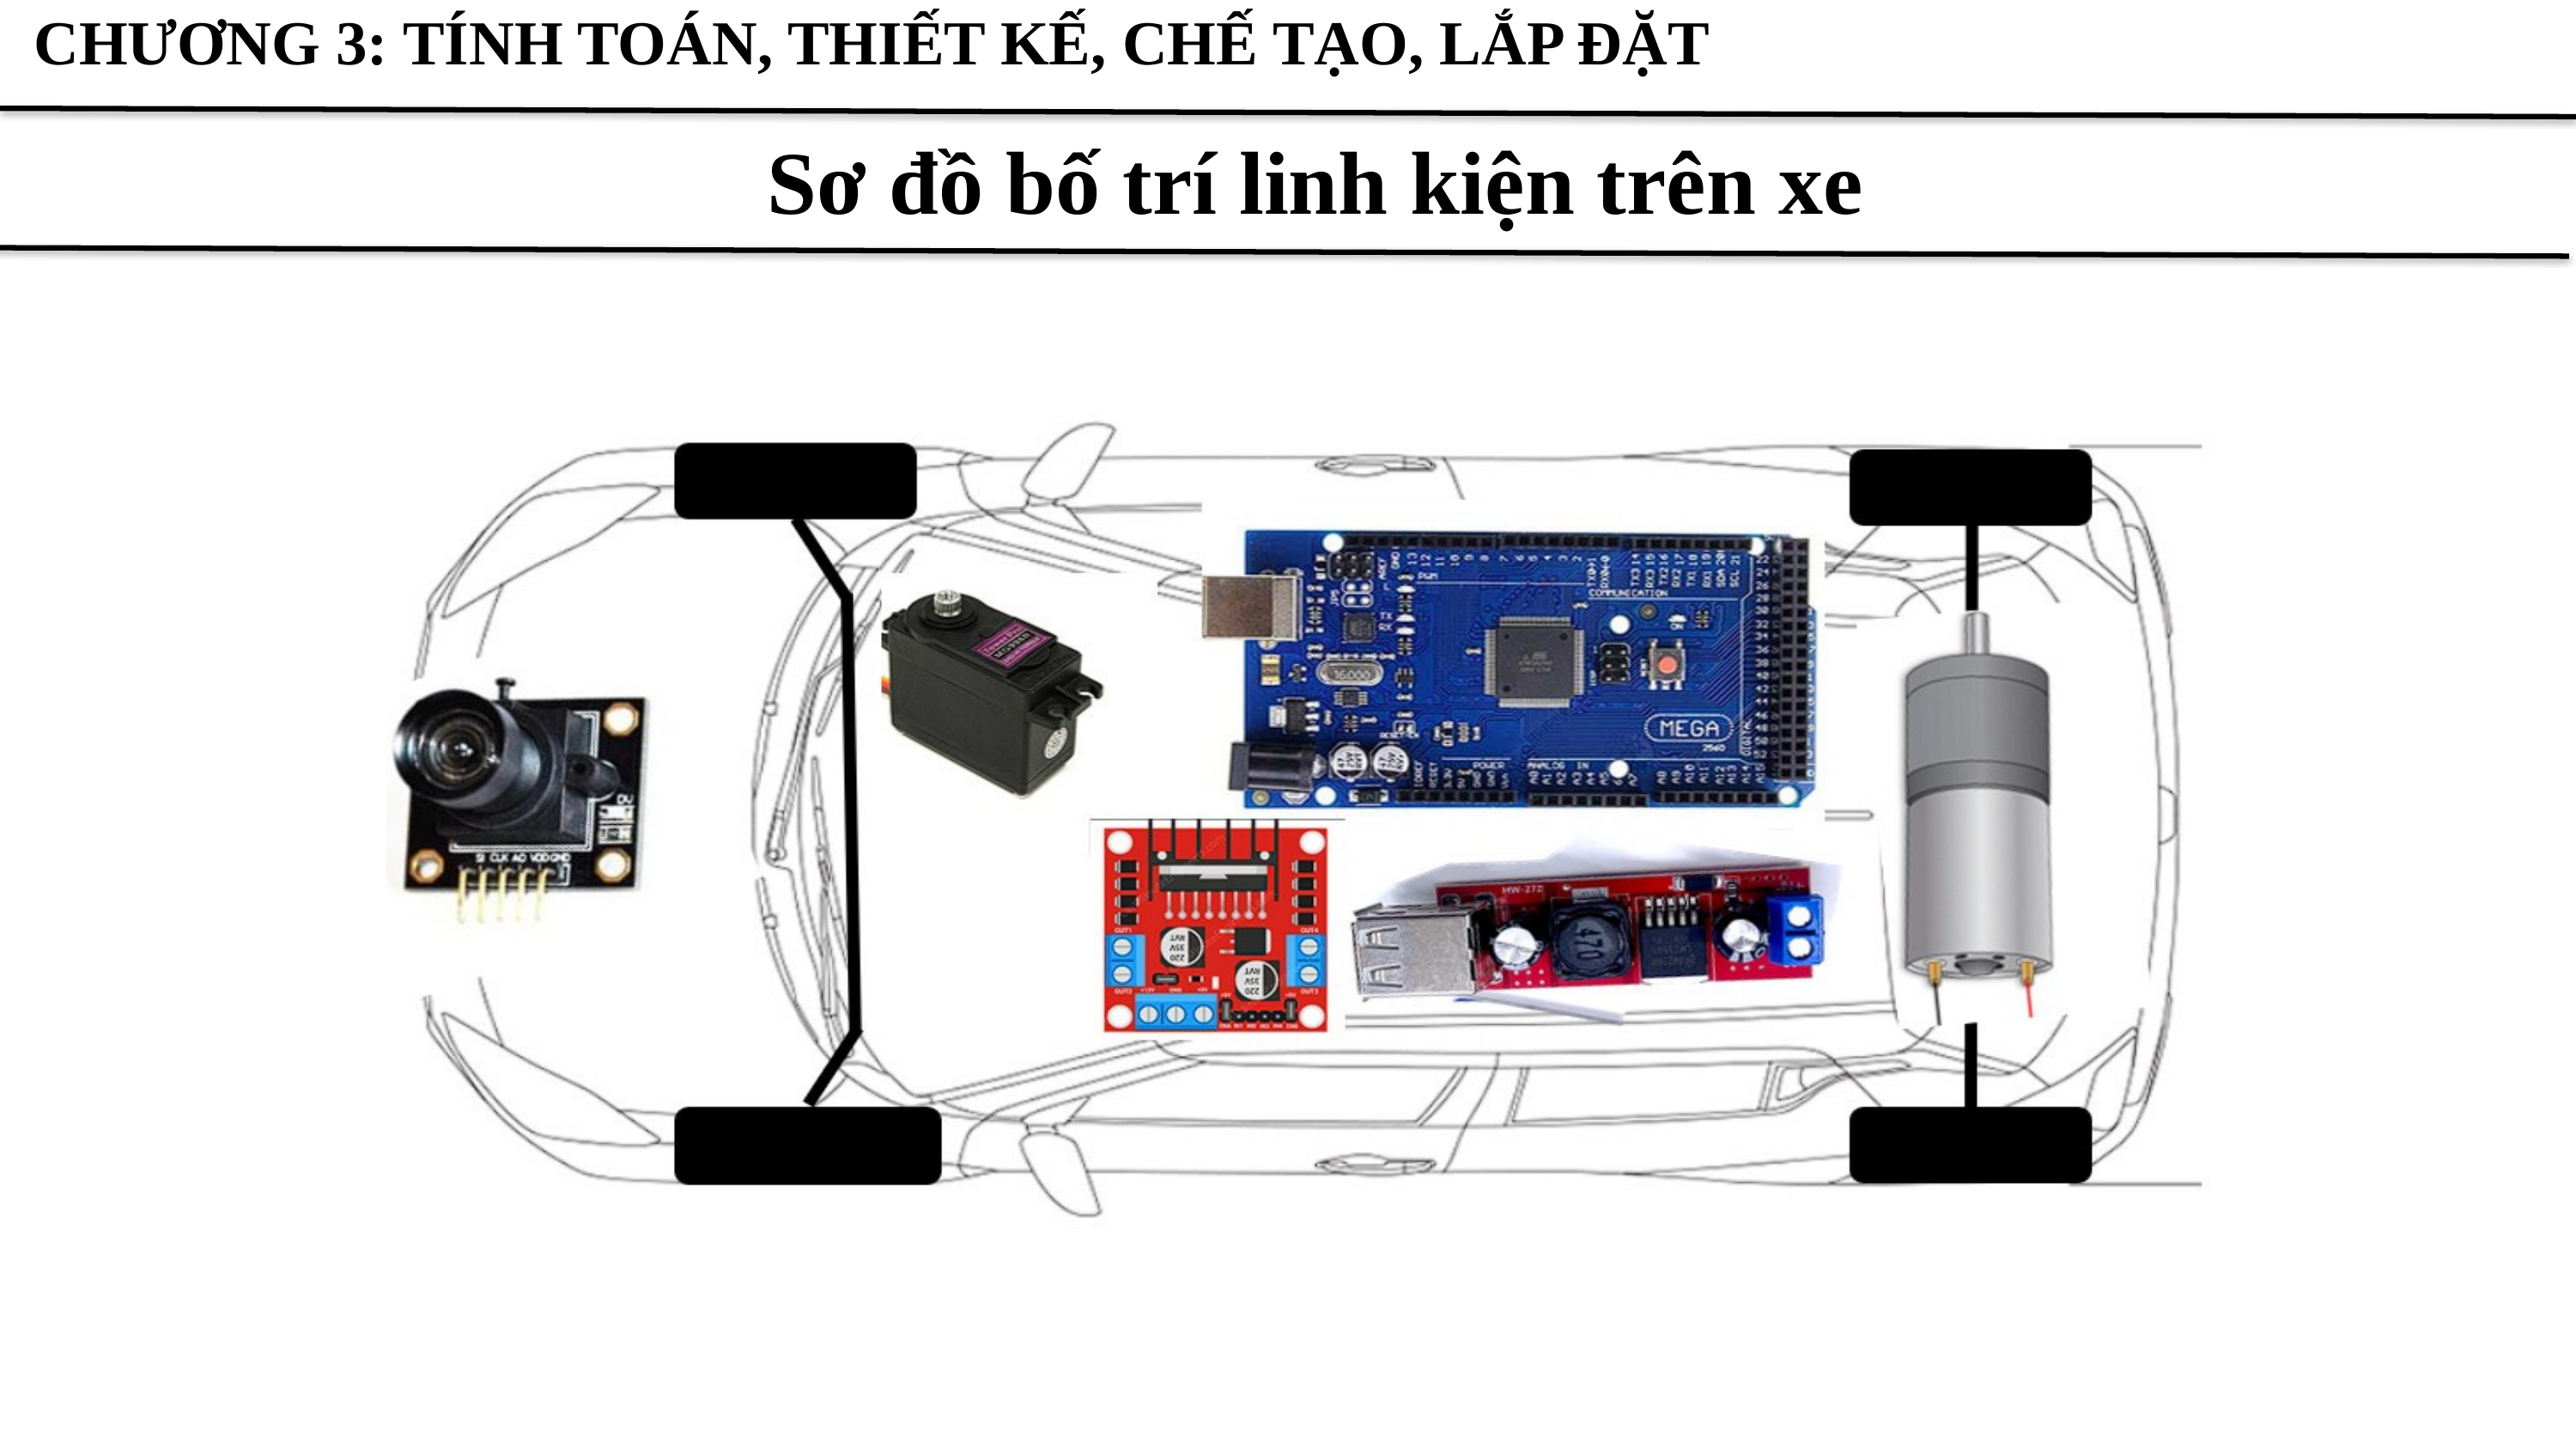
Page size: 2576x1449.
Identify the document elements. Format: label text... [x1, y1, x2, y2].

text_box Sơ đồ bố trí linh kiện trên xe [483, 126, 2147, 233]
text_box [0, 247, 2570, 257]
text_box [0, 107, 2576, 118]
picture [386, 370, 2212, 1229]
text_box CHƯƠNG 3: TÍNH TOÁN, THIẾT KẾ, CHẾ TẠO, LẮP ĐẶT [32, 0, 1961, 77]
